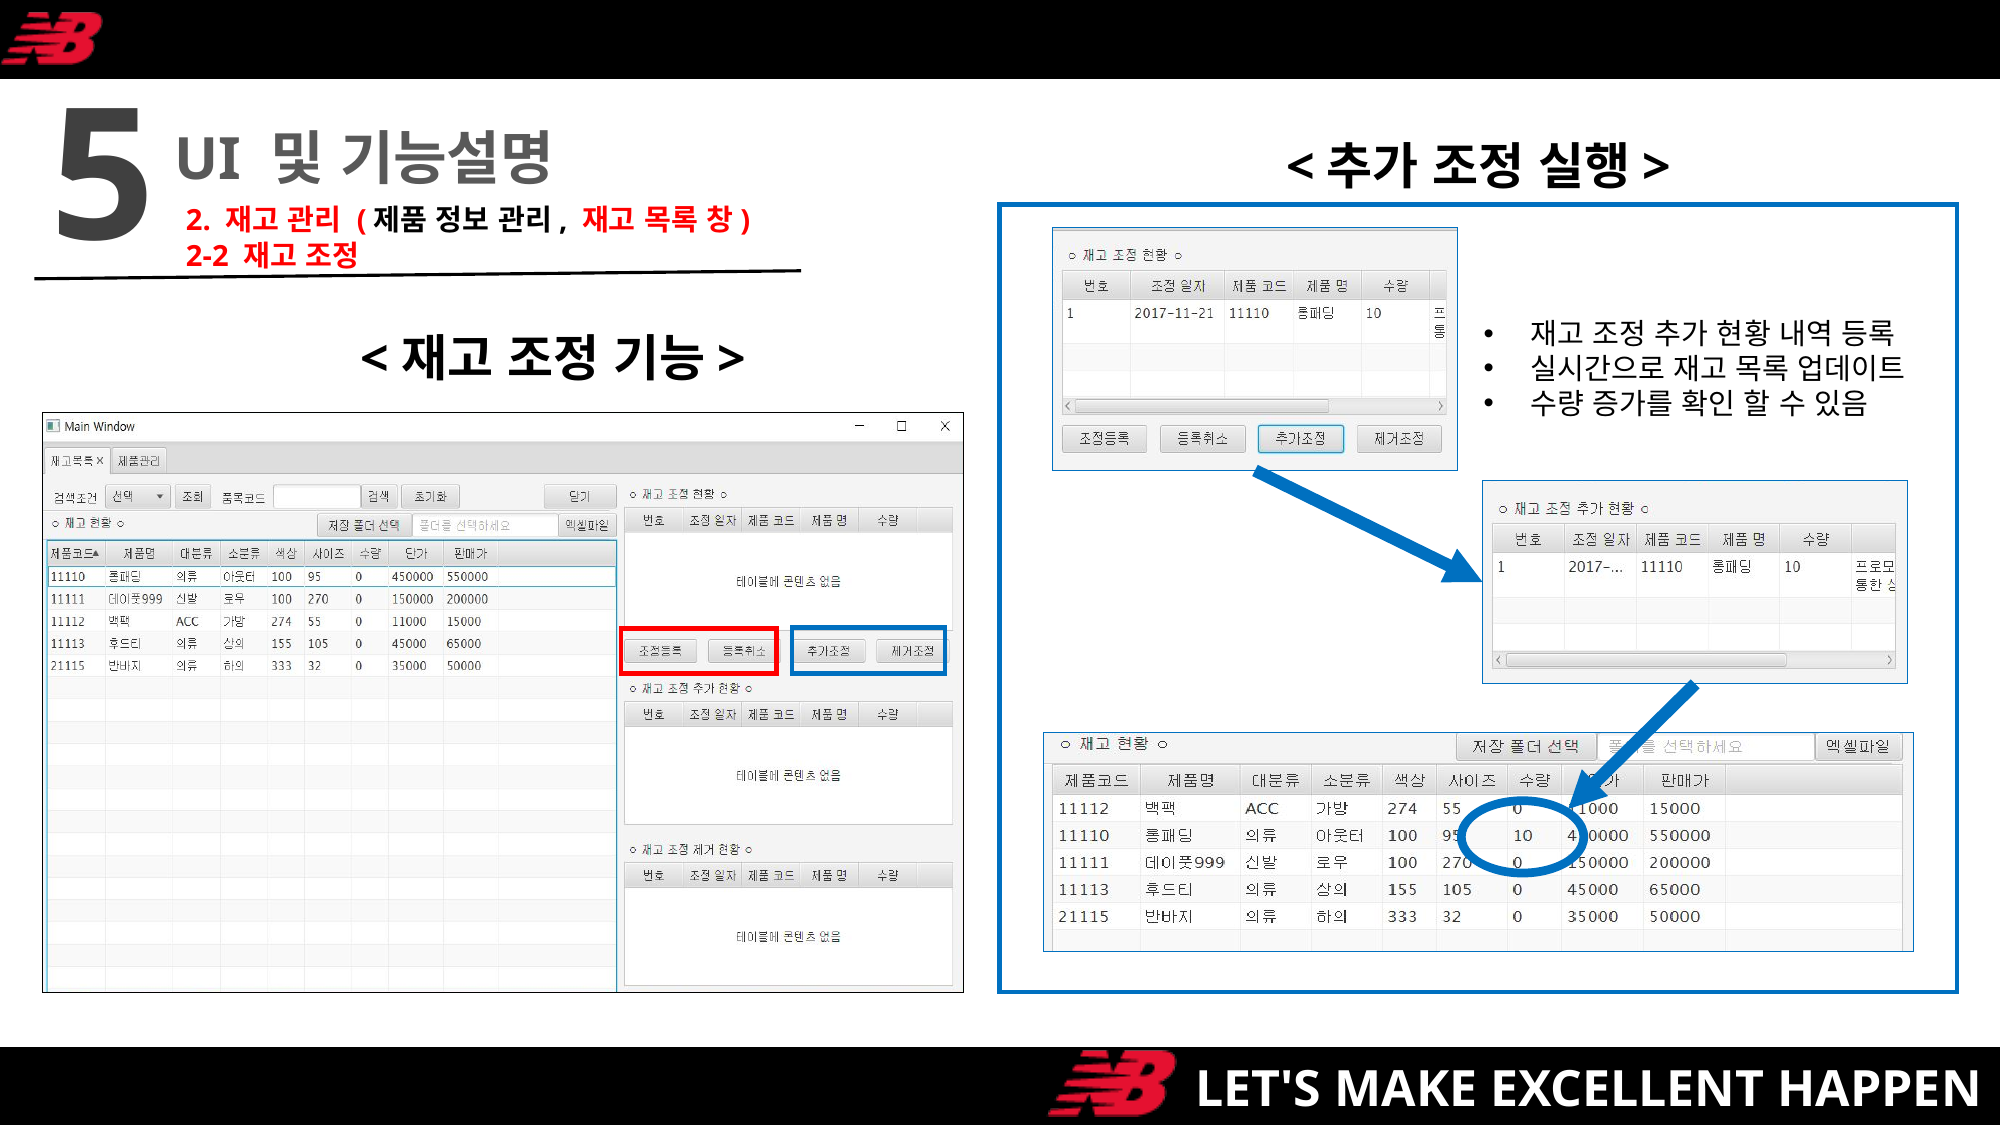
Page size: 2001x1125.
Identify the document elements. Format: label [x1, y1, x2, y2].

picture [42, 412, 964, 993]
picture [1043, 732, 1914, 952]
text_box [0, 0, 2000, 1125]
text_box [34, 270, 802, 279]
picture [1045, 1049, 1181, 1117]
picture [1482, 480, 1908, 684]
picture [1051, 226, 1458, 471]
text_box [1254, 470, 1483, 583]
text_box [1568, 683, 1696, 809]
